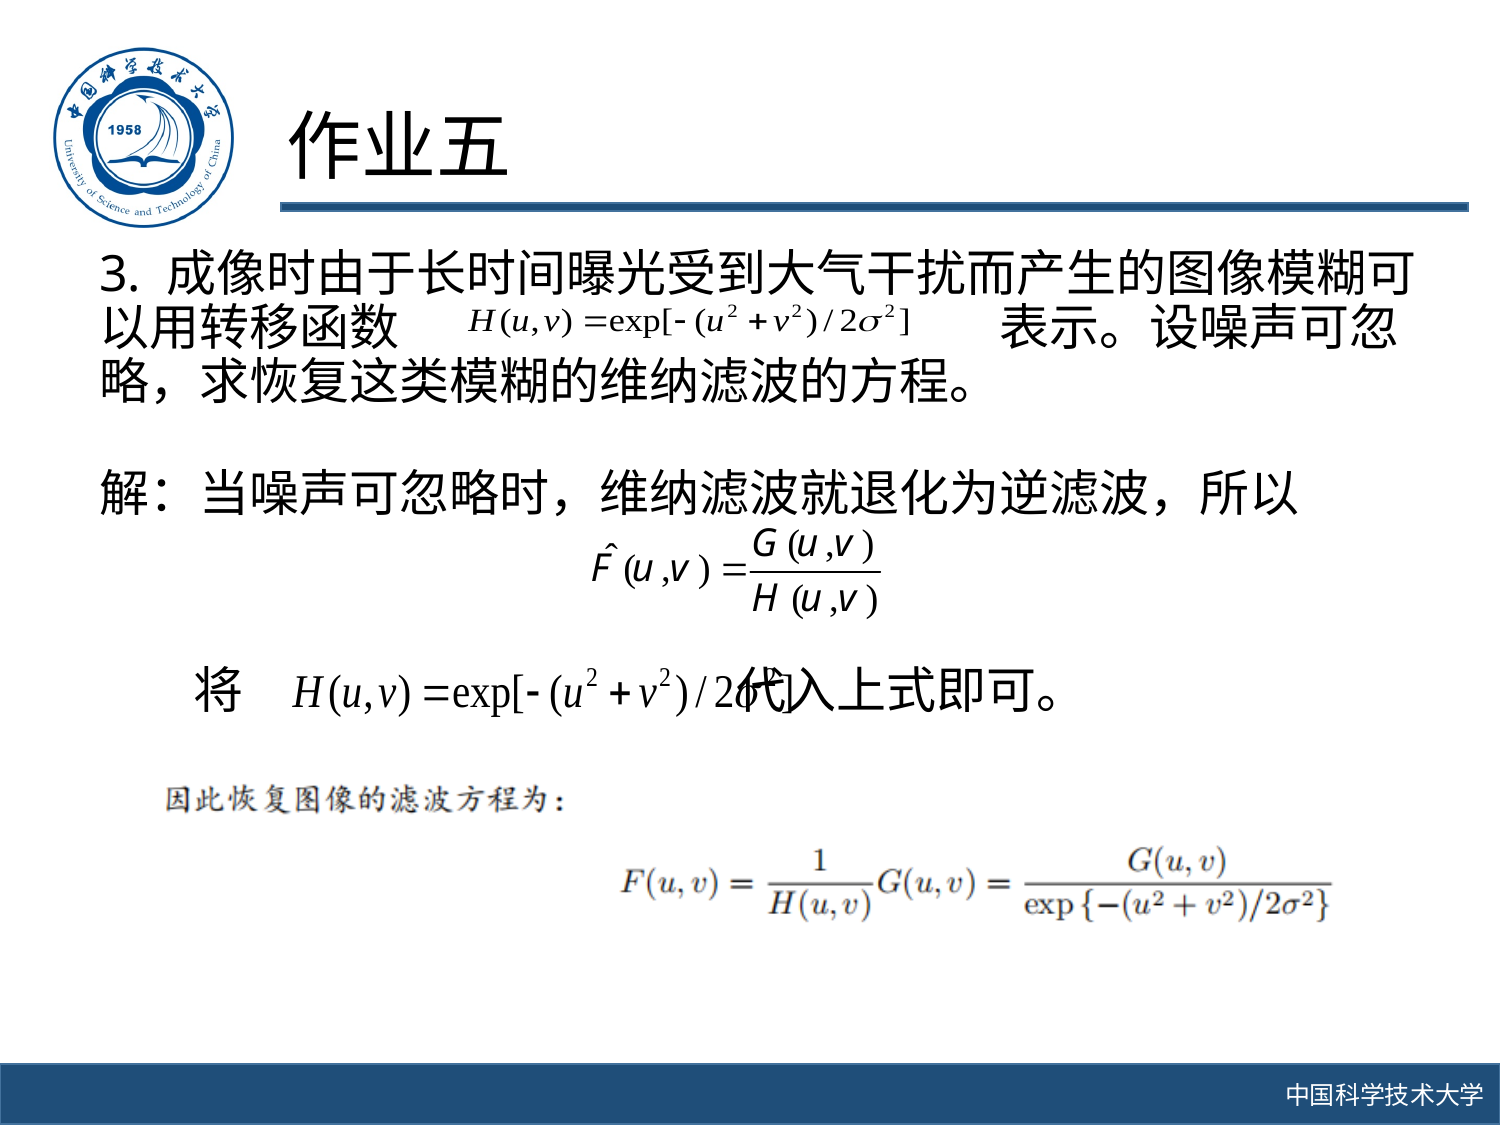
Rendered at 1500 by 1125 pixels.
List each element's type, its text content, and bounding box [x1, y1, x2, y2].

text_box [461, 296, 916, 346]
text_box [285, 656, 800, 727]
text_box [588, 520, 886, 628]
list 3. 成像时由于长时间曝光受到大气干扰而产生的图像模糊可以用转移函数 表示。设噪声可忽略，求恢复这类模糊的维纳滤波的方程。 解：当噪声可忽略时，维纳滤波就退化为逆滤波，所以 [84, 241, 1454, 1046]
title 作业五 [271, 95, 1469, 204]
picture [49, 39, 234, 228]
picture [126, 764, 1403, 997]
text_box 将 代入上式即可。 [178, 650, 1319, 726]
